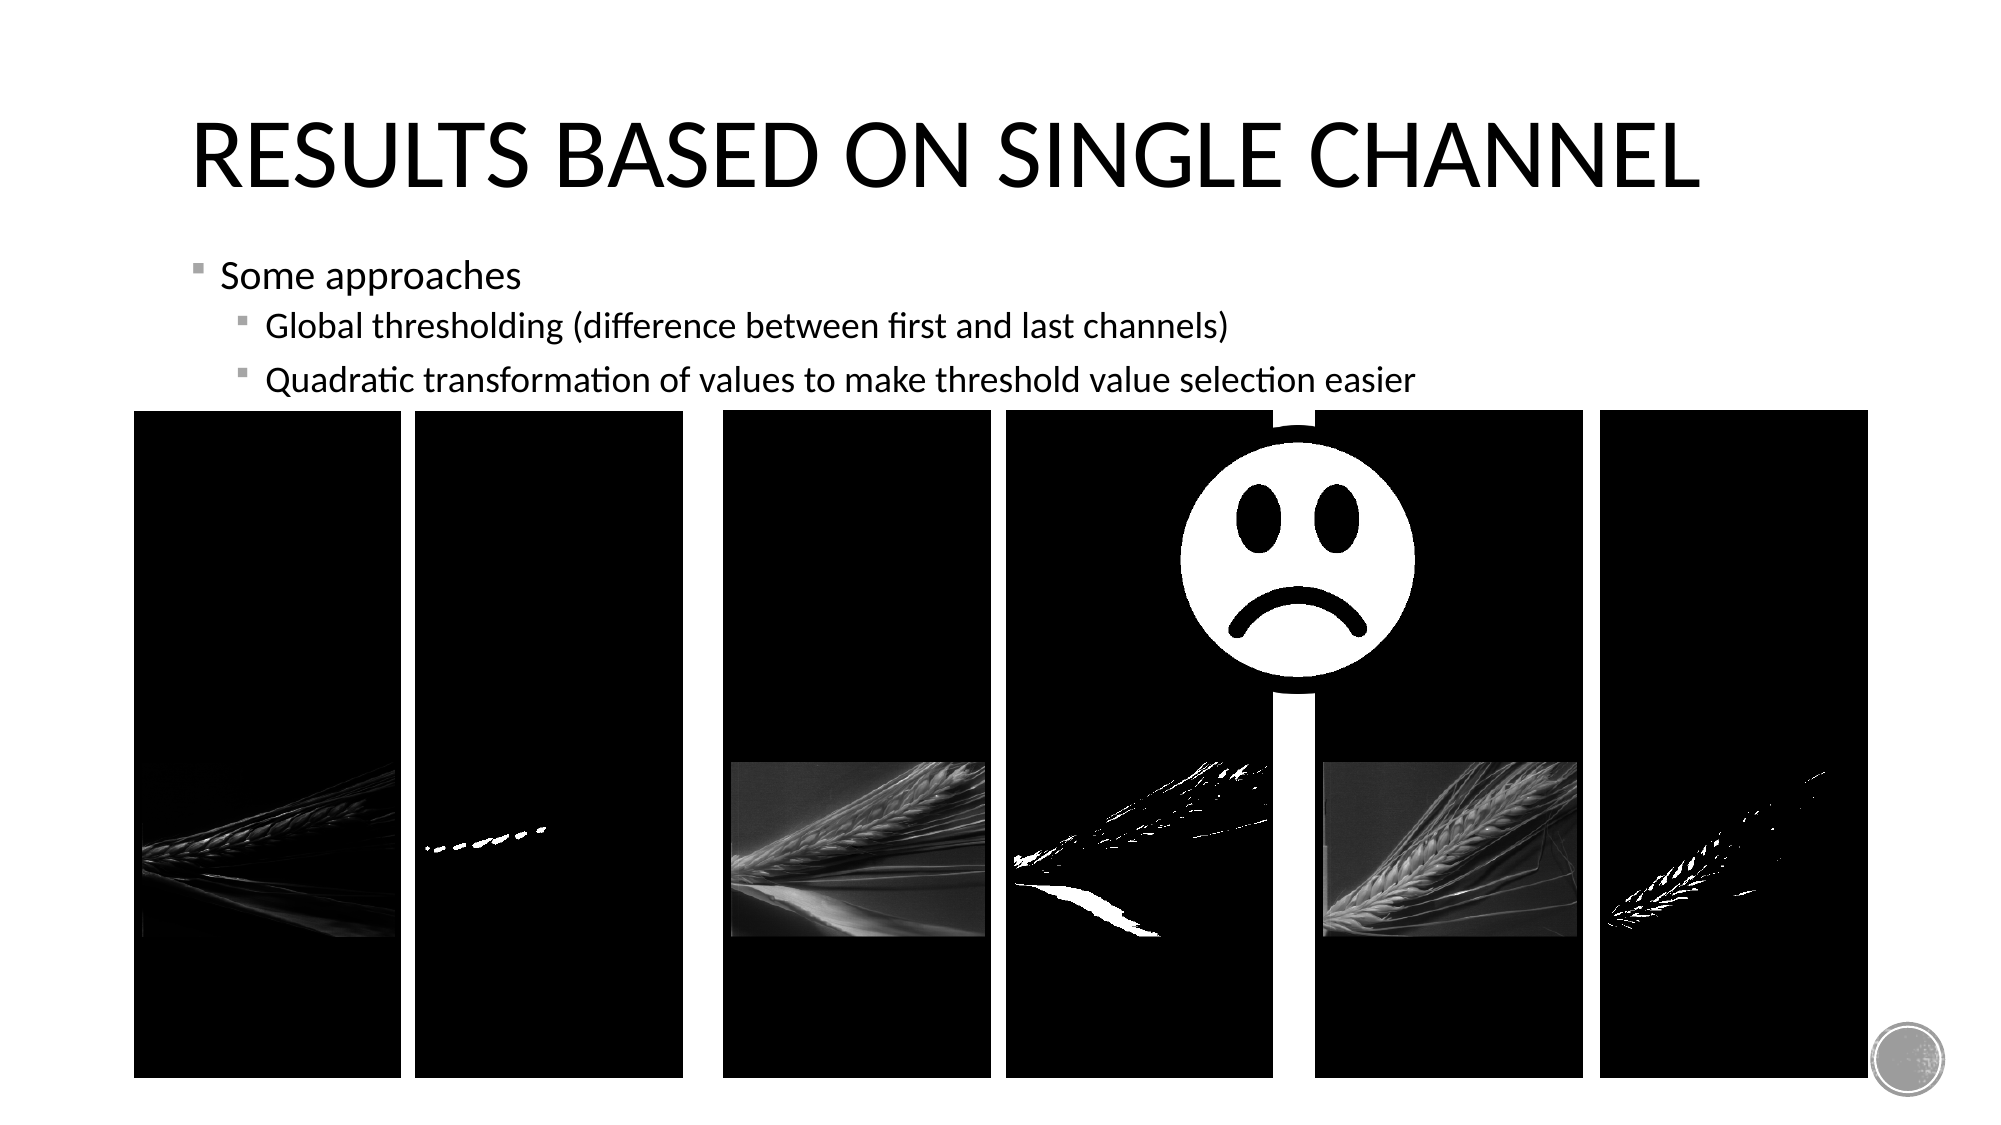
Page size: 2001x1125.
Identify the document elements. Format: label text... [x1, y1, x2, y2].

picture [1600, 410, 1868, 1078]
picture [134, 411, 401, 1078]
picture [415, 411, 683, 1078]
picture [723, 411, 991, 1078]
list Some approaches Global thresholding (difference between first and last channels) Quadratic transformation of values to make threshold value selection easier [175, 245, 1826, 411]
picture [1006, 411, 1583, 1078]
title Results based on single channel [175, 83, 1826, 226]
